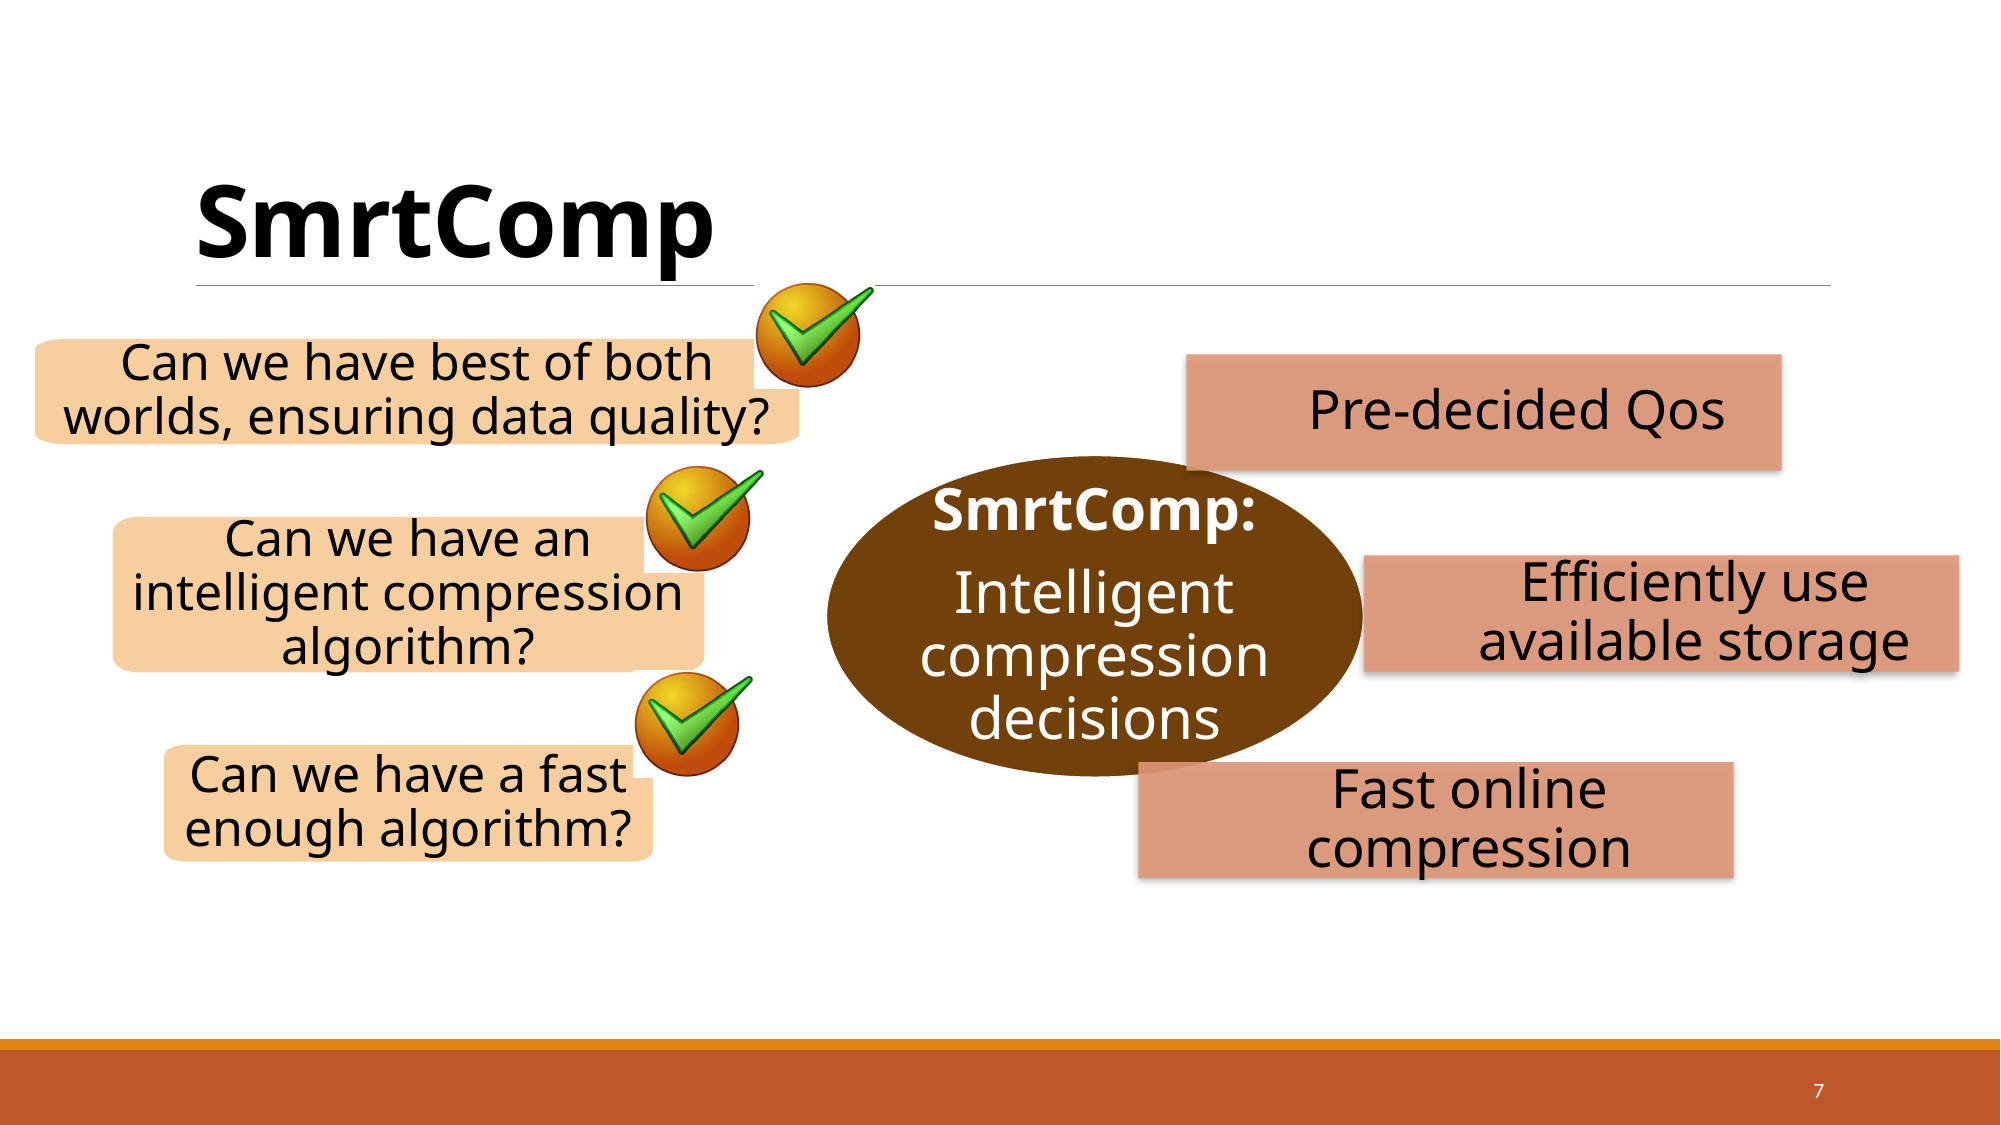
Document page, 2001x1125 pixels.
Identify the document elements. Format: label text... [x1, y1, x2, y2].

picture [632, 670, 755, 779]
title SmrtComp [180, 47, 1830, 285]
picture [753, 280, 876, 389]
text_box Can we have an intelligent compression algorithm? [112, 516, 705, 673]
text_box Efficiently use available storage [1363, 554, 1961, 673]
text_box Can we have a fast enough algorithm? [163, 744, 653, 862]
text_box Fast online compression [1137, 761, 1735, 880]
text_box SmrtComp: Intelligent compression decisions [824, 453, 1358, 780]
slide_number 7 [1624, 1059, 1840, 1120]
picture [643, 464, 766, 573]
text_box Pre-decided Qos [1185, 353, 1783, 472]
text_box Can we have best of both worlds, ensuring data quality? [34, 338, 800, 445]
